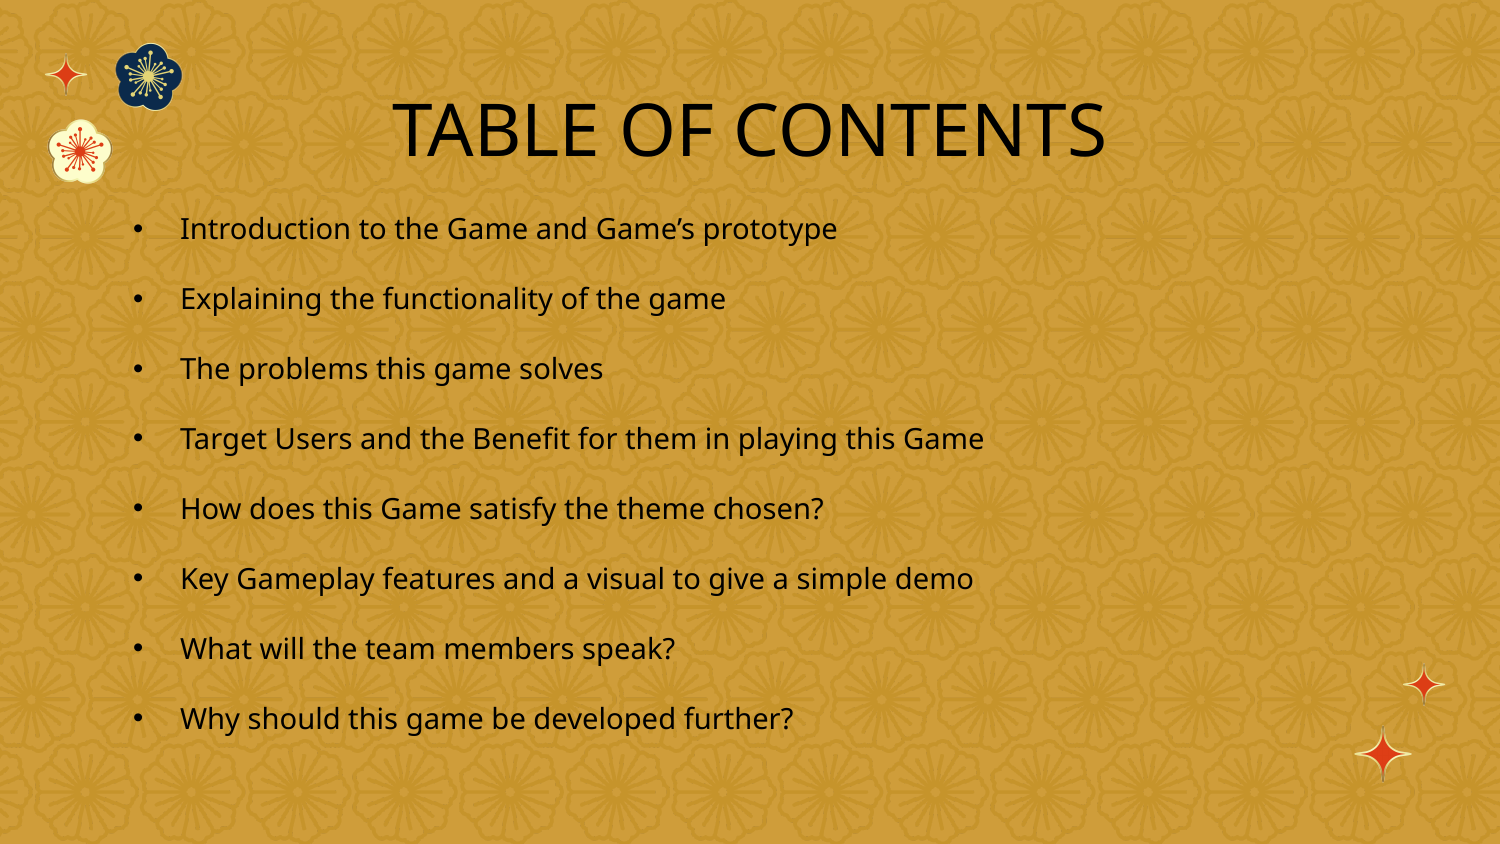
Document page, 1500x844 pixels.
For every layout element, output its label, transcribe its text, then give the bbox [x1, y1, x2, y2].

picture [1348, 720, 1418, 792]
title TABLE OF CONTENTS [123, 88, 1383, 167]
list Introduction to the Game and Game’s prototype Explaining the functionality of the game The problems this game solves Target Users and the Benefit for them in playing this Game How does this Game satisfy the theme chosen? Key Gameplay features and a visual to give a simple demo What will the team members speak? Why should this game be developed further? [118, 195, 1382, 756]
picture [39, 48, 93, 103]
picture [1397, 659, 1450, 714]
picture [39, 34, 189, 196]
